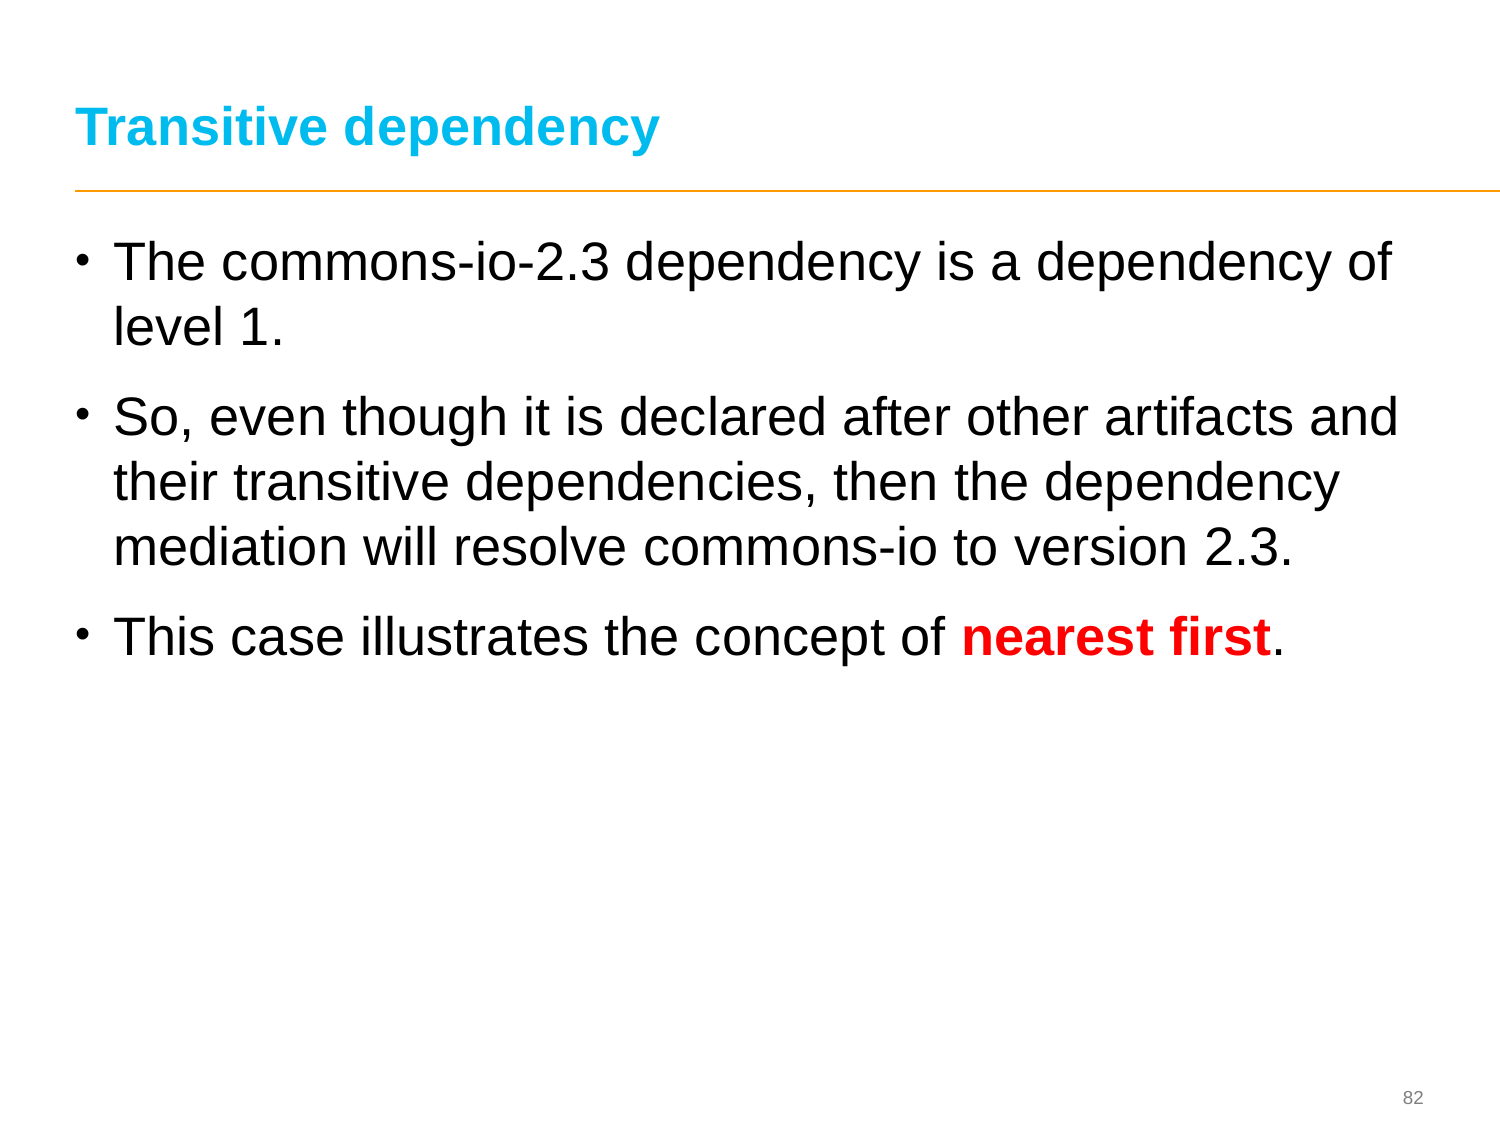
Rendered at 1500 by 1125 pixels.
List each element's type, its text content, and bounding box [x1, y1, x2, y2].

title Transitive dependency [75, 27, 1422, 157]
list The commons-io-2.3 dependency is a dependency of level 1. So, even though it is declared after other artifacts and their transitive dependencies, then the dependency mediation will resolve commons-io to version 2.3. This case illustrates the concept of nearest first. [75, 226, 1425, 1018]
